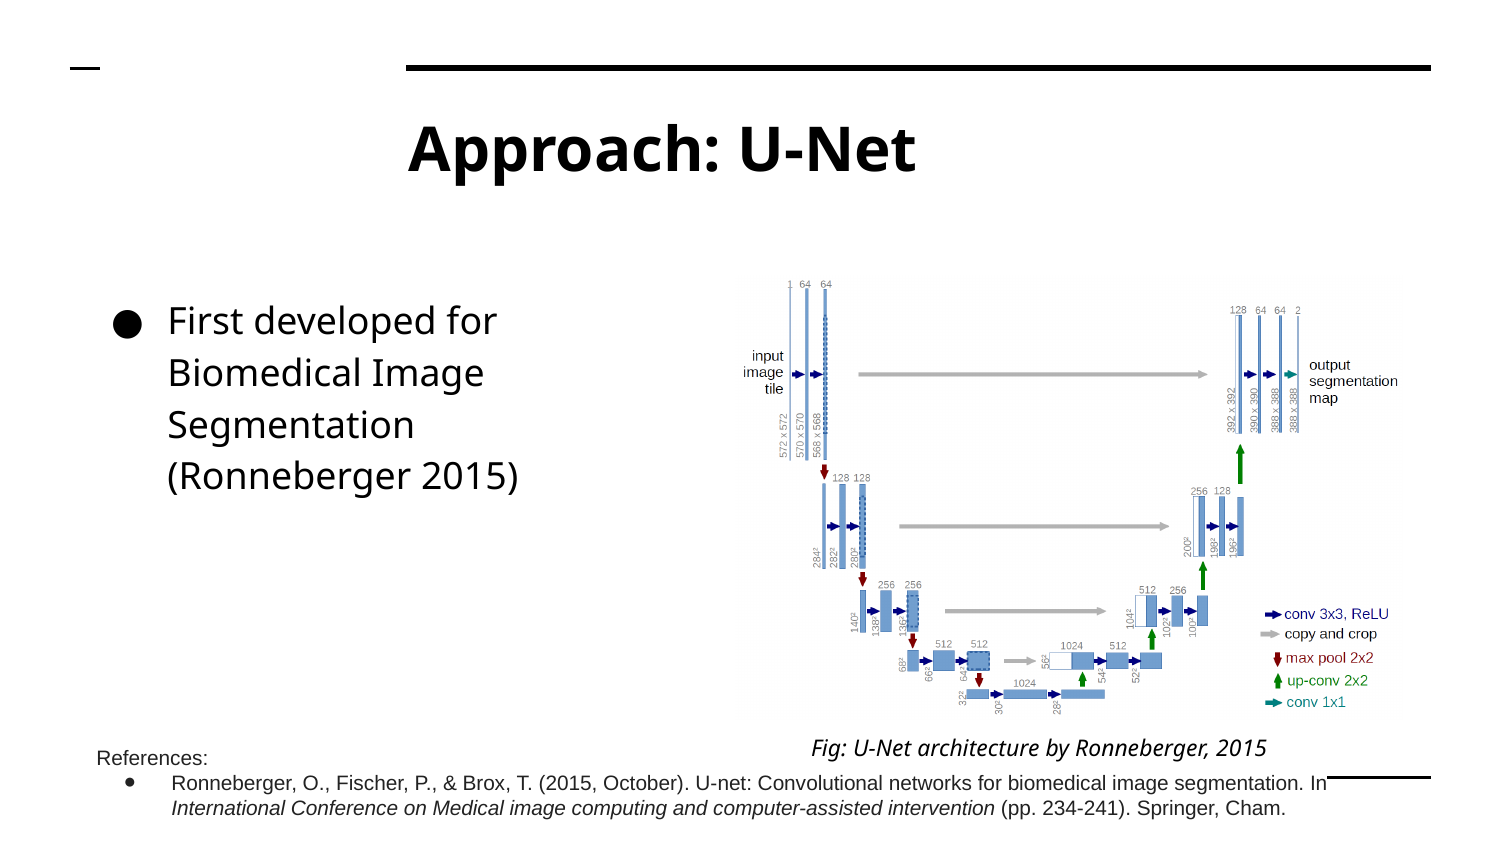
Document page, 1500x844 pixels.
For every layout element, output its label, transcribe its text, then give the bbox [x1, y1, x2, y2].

title Approach: U-Net [393, 94, 1431, 199]
text_box References: Ronneberger, O., Fischer, P., & Brox, T. (2015, October). U-net: Convolutional networks for biomedical image segmentation. In International Conference on Medical image computing and computer-assisted intervention (pp. 234-241). Springer, Cham. [81, 729, 1423, 835]
list First developed for Biomedical Image Segmentation (Ronneberger 2015) [77, 275, 683, 721]
picture [734, 275, 1403, 721]
text_box Fig: U-Net architecture by Ronneberger, 2015 [796, 729, 1286, 776]
